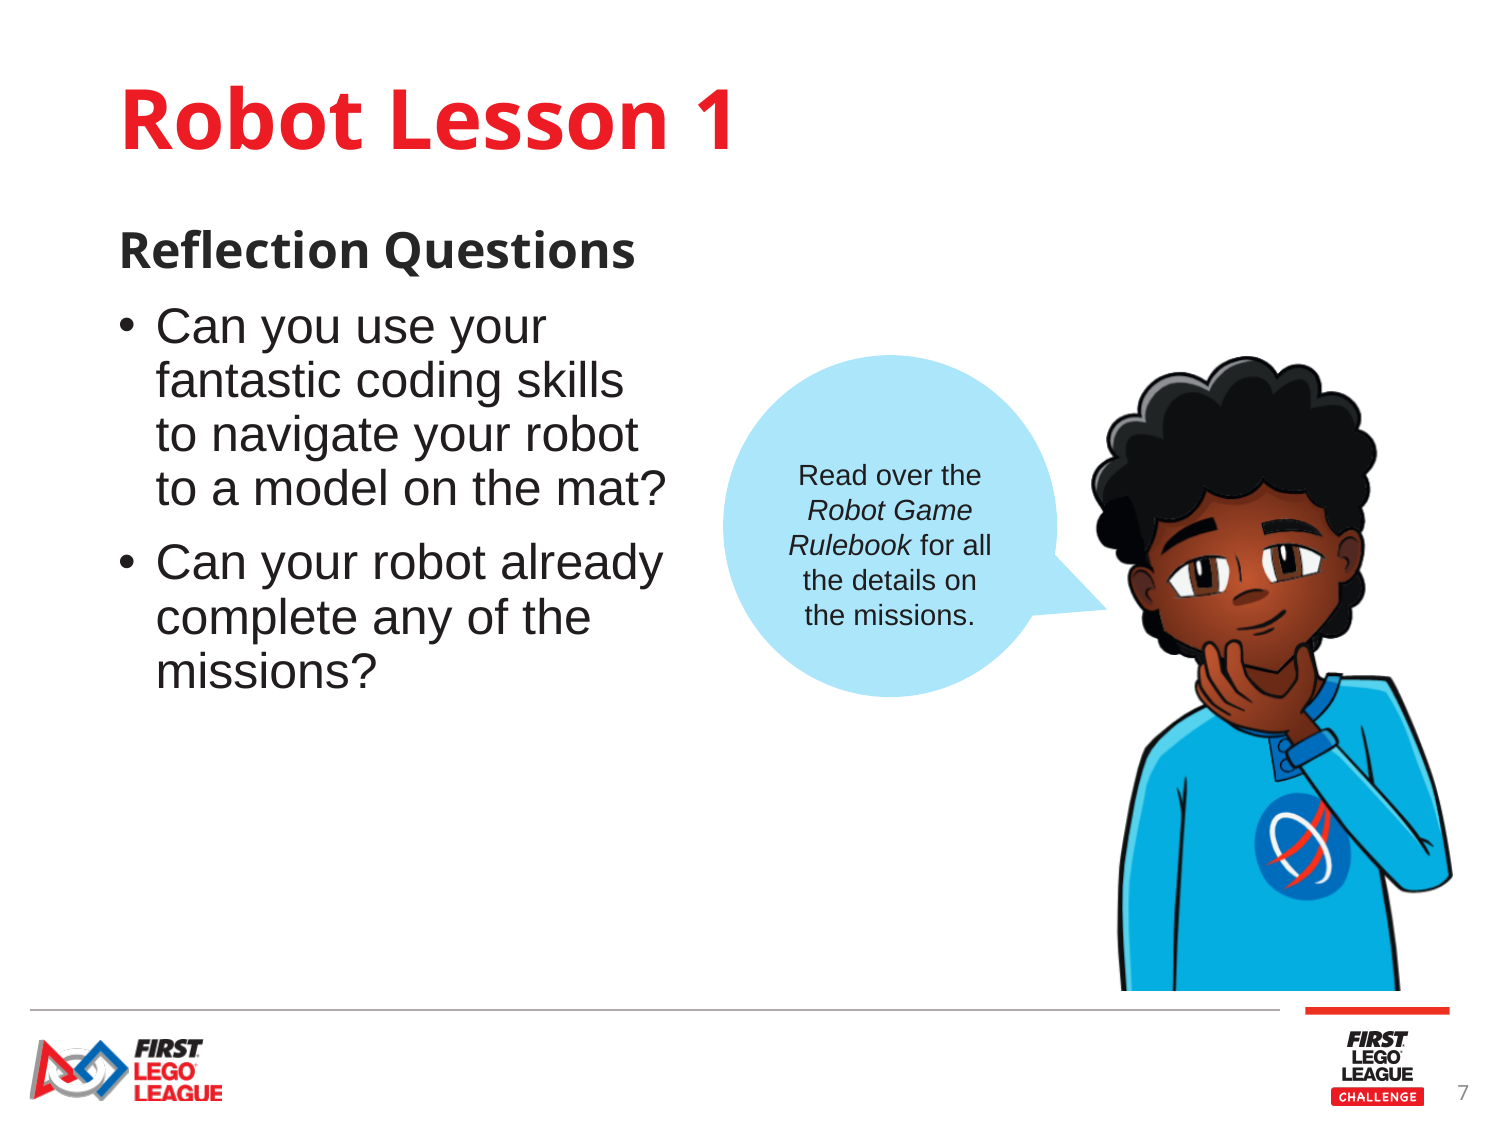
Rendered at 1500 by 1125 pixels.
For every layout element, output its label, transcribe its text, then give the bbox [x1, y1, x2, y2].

picture [1174, 783, 1186, 991]
slide_number 7 [1425, 1076, 1484, 1111]
list Reflection Questions Can you use your fantastic coding skills to navigate your robot to a model on the mat? Can your robot already complete any of the missions? [103, 217, 686, 881]
picture [1256, 794, 1350, 899]
picture [1086, 355, 1455, 991]
title Robot Lesson 1 [103, 59, 1397, 185]
text_box Read over the Robot Game Rulebook for all the details on the missions. [722, 354, 1086, 699]
